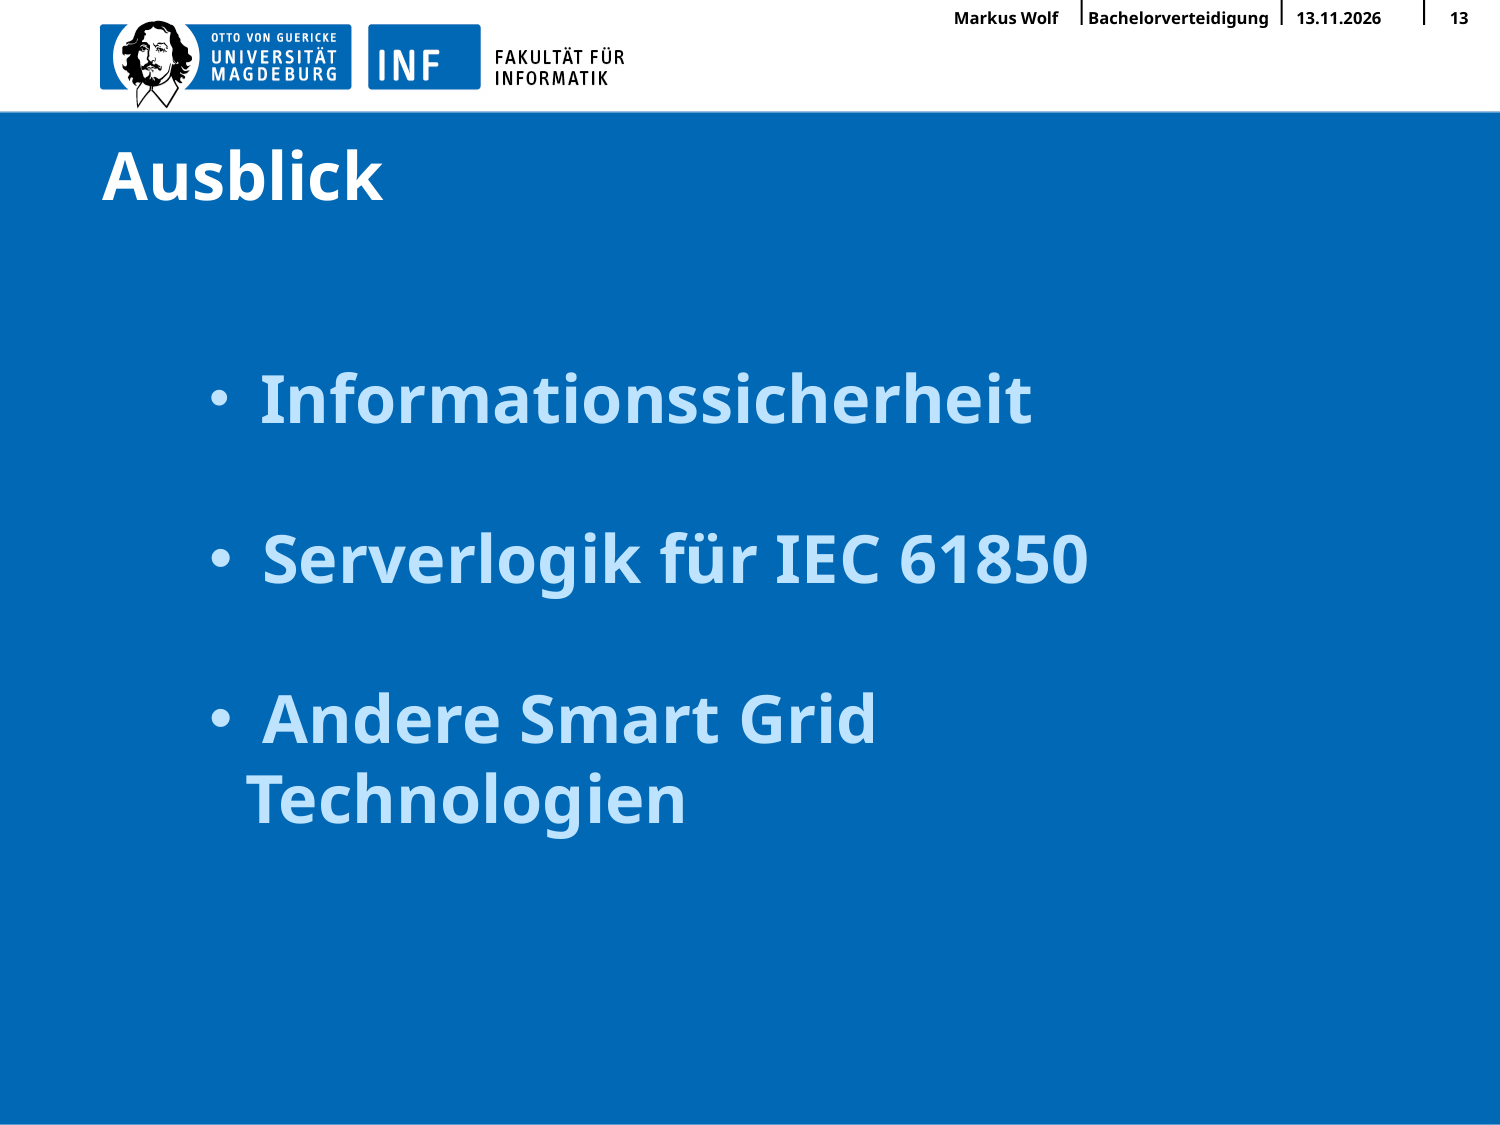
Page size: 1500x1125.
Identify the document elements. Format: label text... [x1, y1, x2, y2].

picture [0, 0, 1500, 112]
title Ausblick [0, 125, 1401, 209]
text_box Informationssicherheit Serverlogik für IEC 61850 Andere Smart Grid Technologien [194, 349, 1317, 845]
